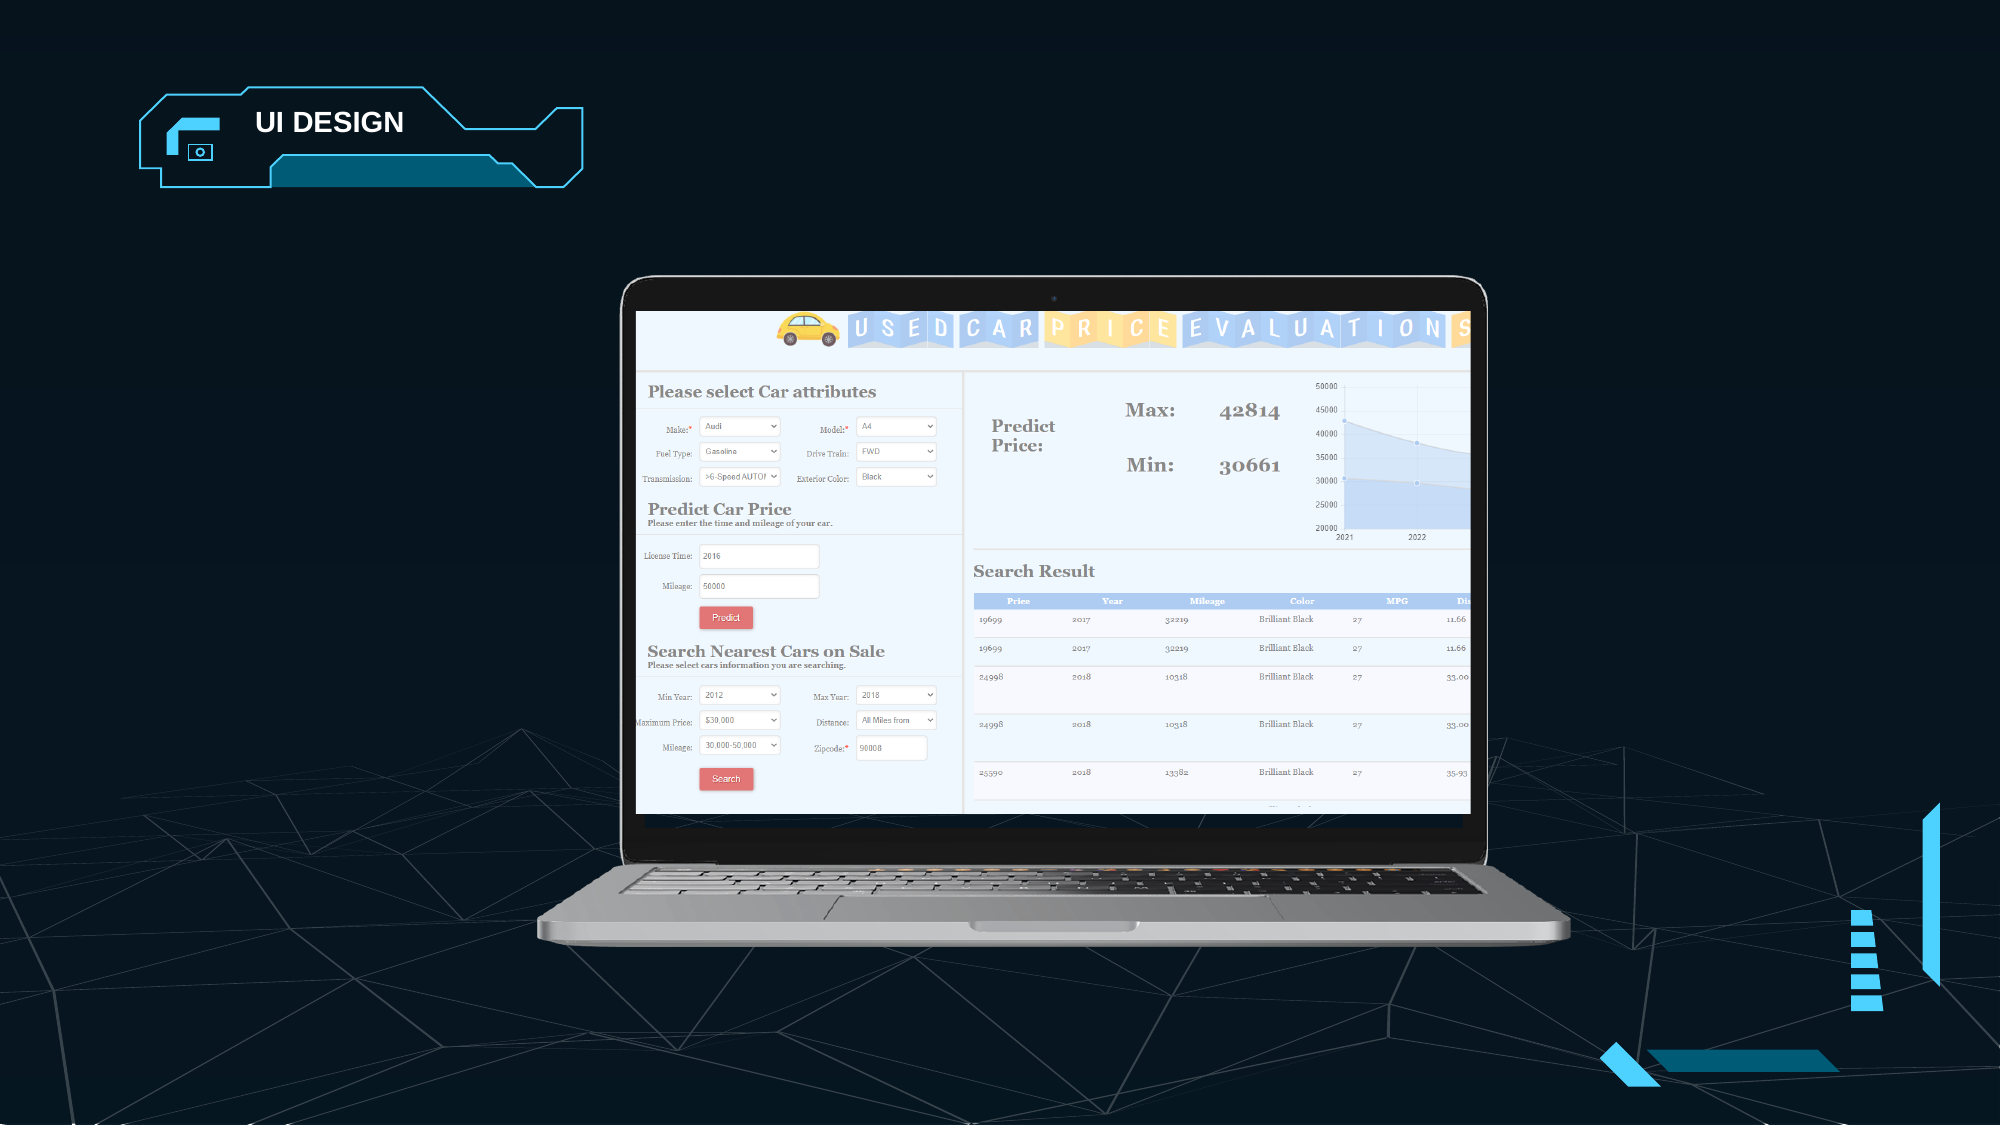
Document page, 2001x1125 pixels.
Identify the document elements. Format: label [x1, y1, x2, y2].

text_box [1599, 802, 1940, 1087]
picture [479, 247, 1600, 966]
text_box [140, 87, 583, 188]
